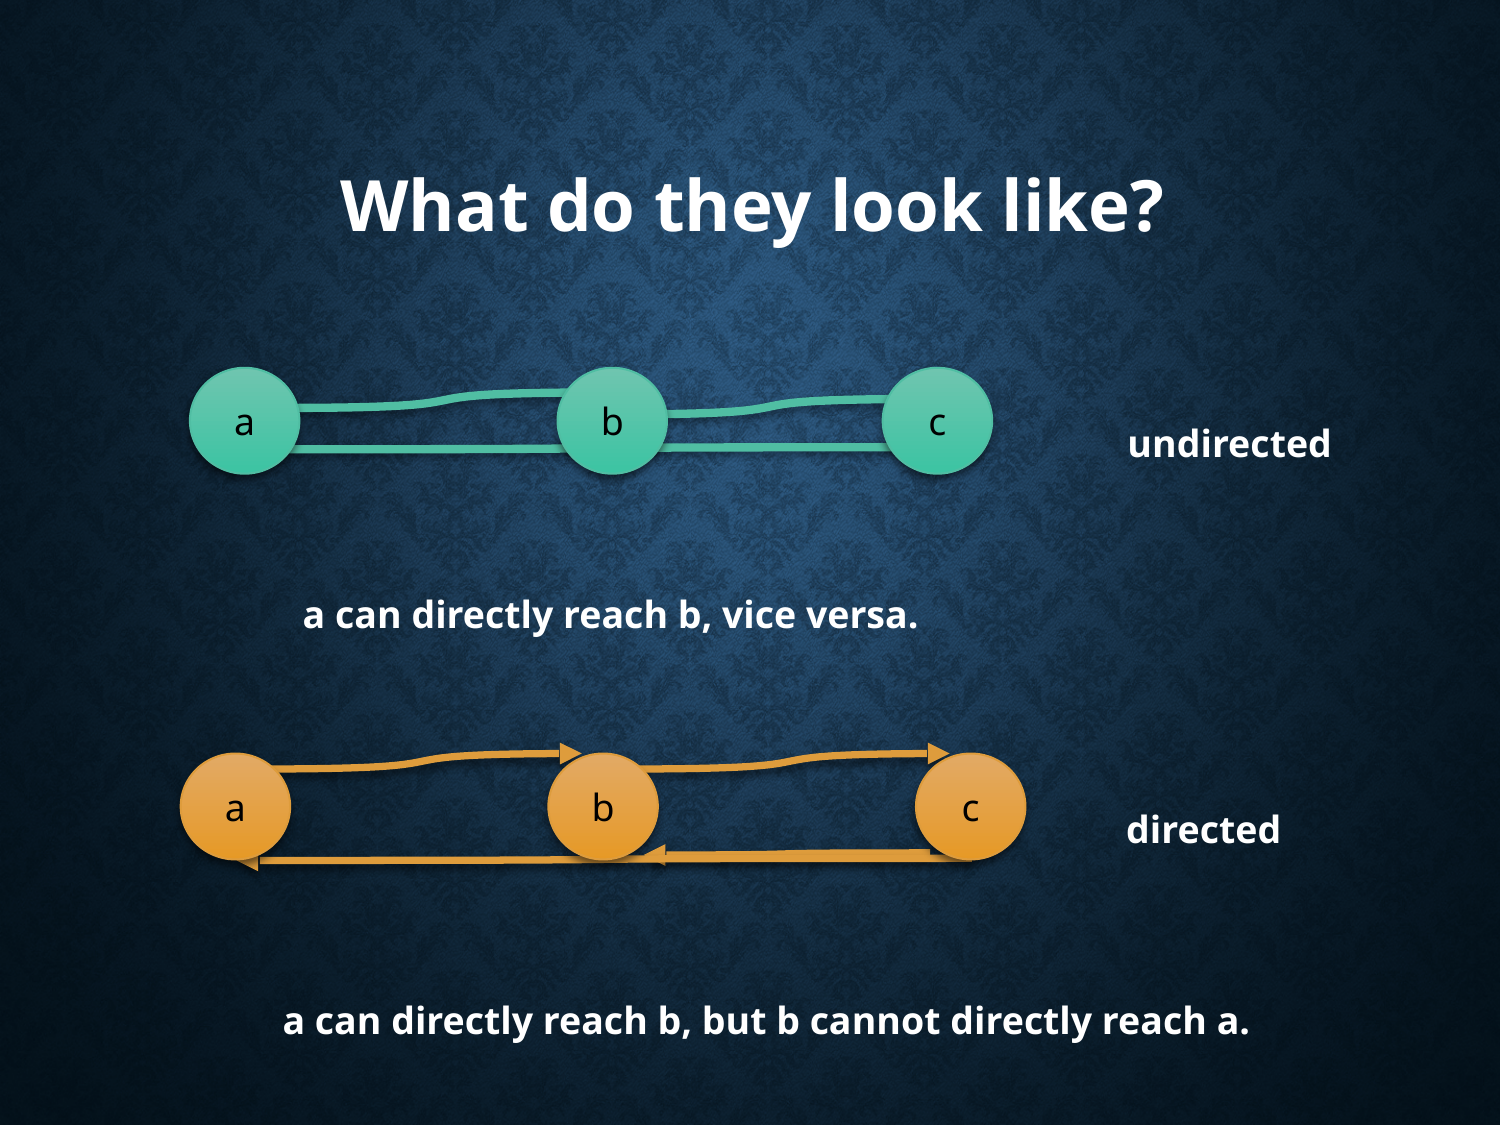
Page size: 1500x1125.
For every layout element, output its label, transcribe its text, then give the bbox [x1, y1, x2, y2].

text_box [180, 753, 1304, 861]
title What do they look like? [115, 99, 1390, 318]
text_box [189, 367, 1356, 475]
text_box a can directly reach b, but b cannot directly reach a. [267, 989, 1267, 1050]
text_box a can directly reach b, vice versa. [287, 583, 935, 643]
